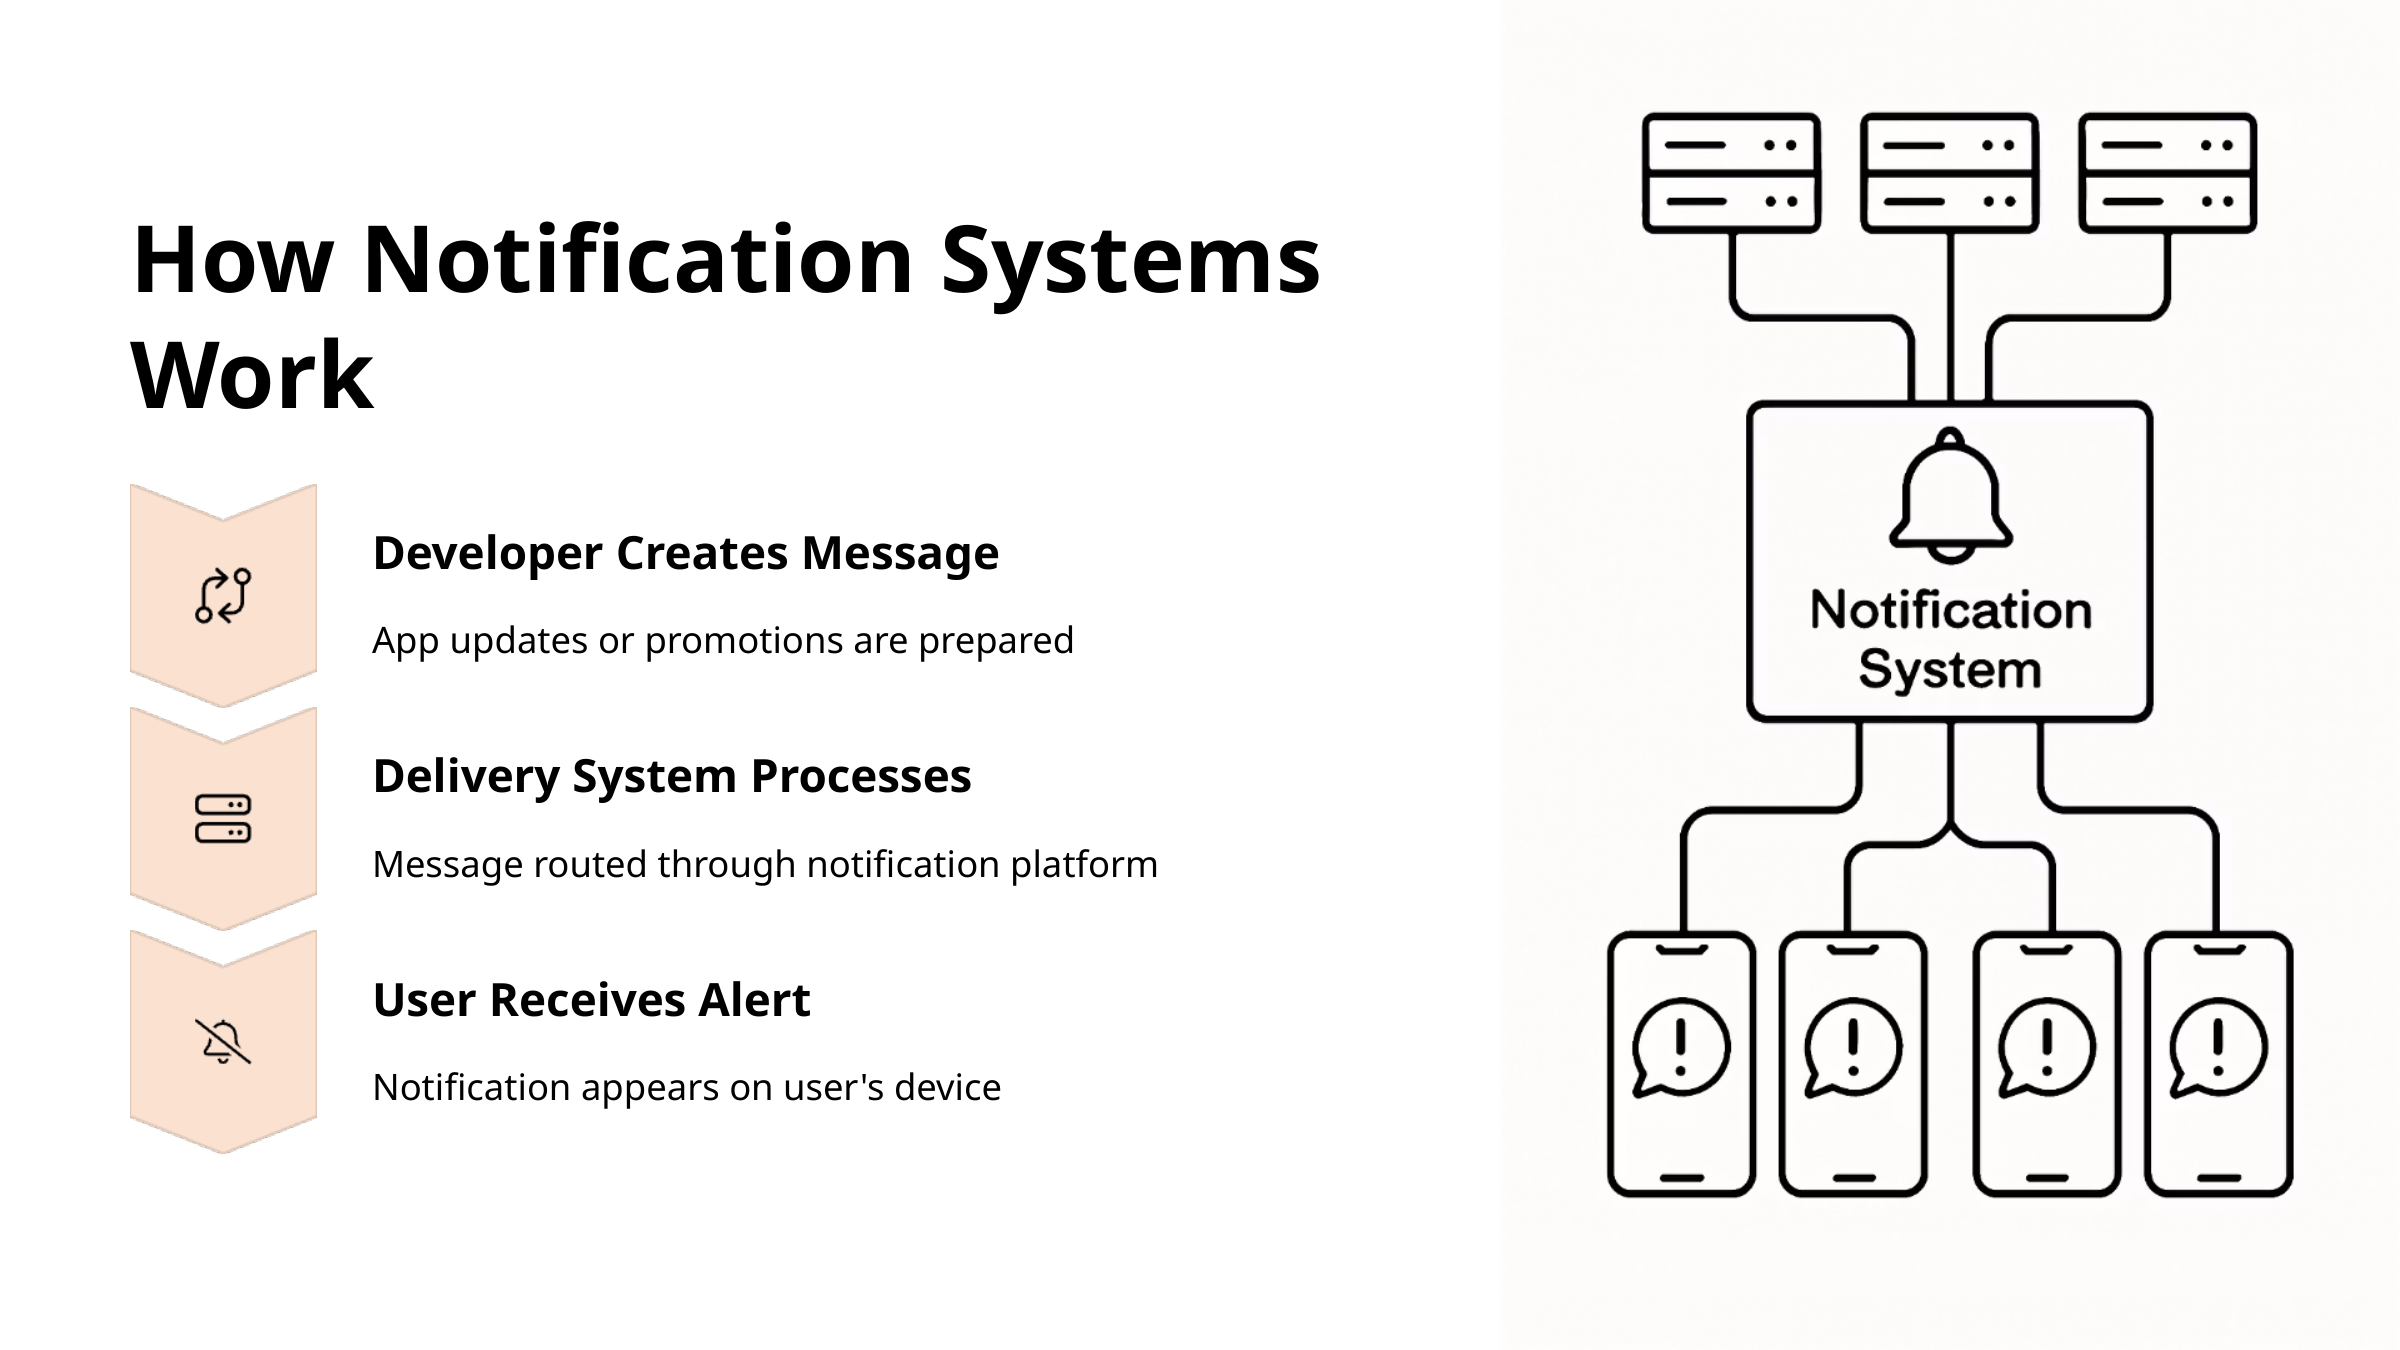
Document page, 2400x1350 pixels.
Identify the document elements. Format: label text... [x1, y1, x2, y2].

text_box User Receives Alert [371, 967, 838, 1026]
text_box Notification appears on user's device [372, 1048, 1370, 1108]
picture [1499, 0, 2400, 1350]
text_box App updates or promotions are prepared [372, 601, 1370, 662]
text_box Message routed through notification platform [372, 825, 1370, 885]
text_box How Notification Systems Work [130, 195, 1370, 429]
text_box Delivery System Processes [371, 744, 992, 803]
picture [130, 484, 317, 1154]
text_box Developer Creates Message [372, 521, 1011, 580]
